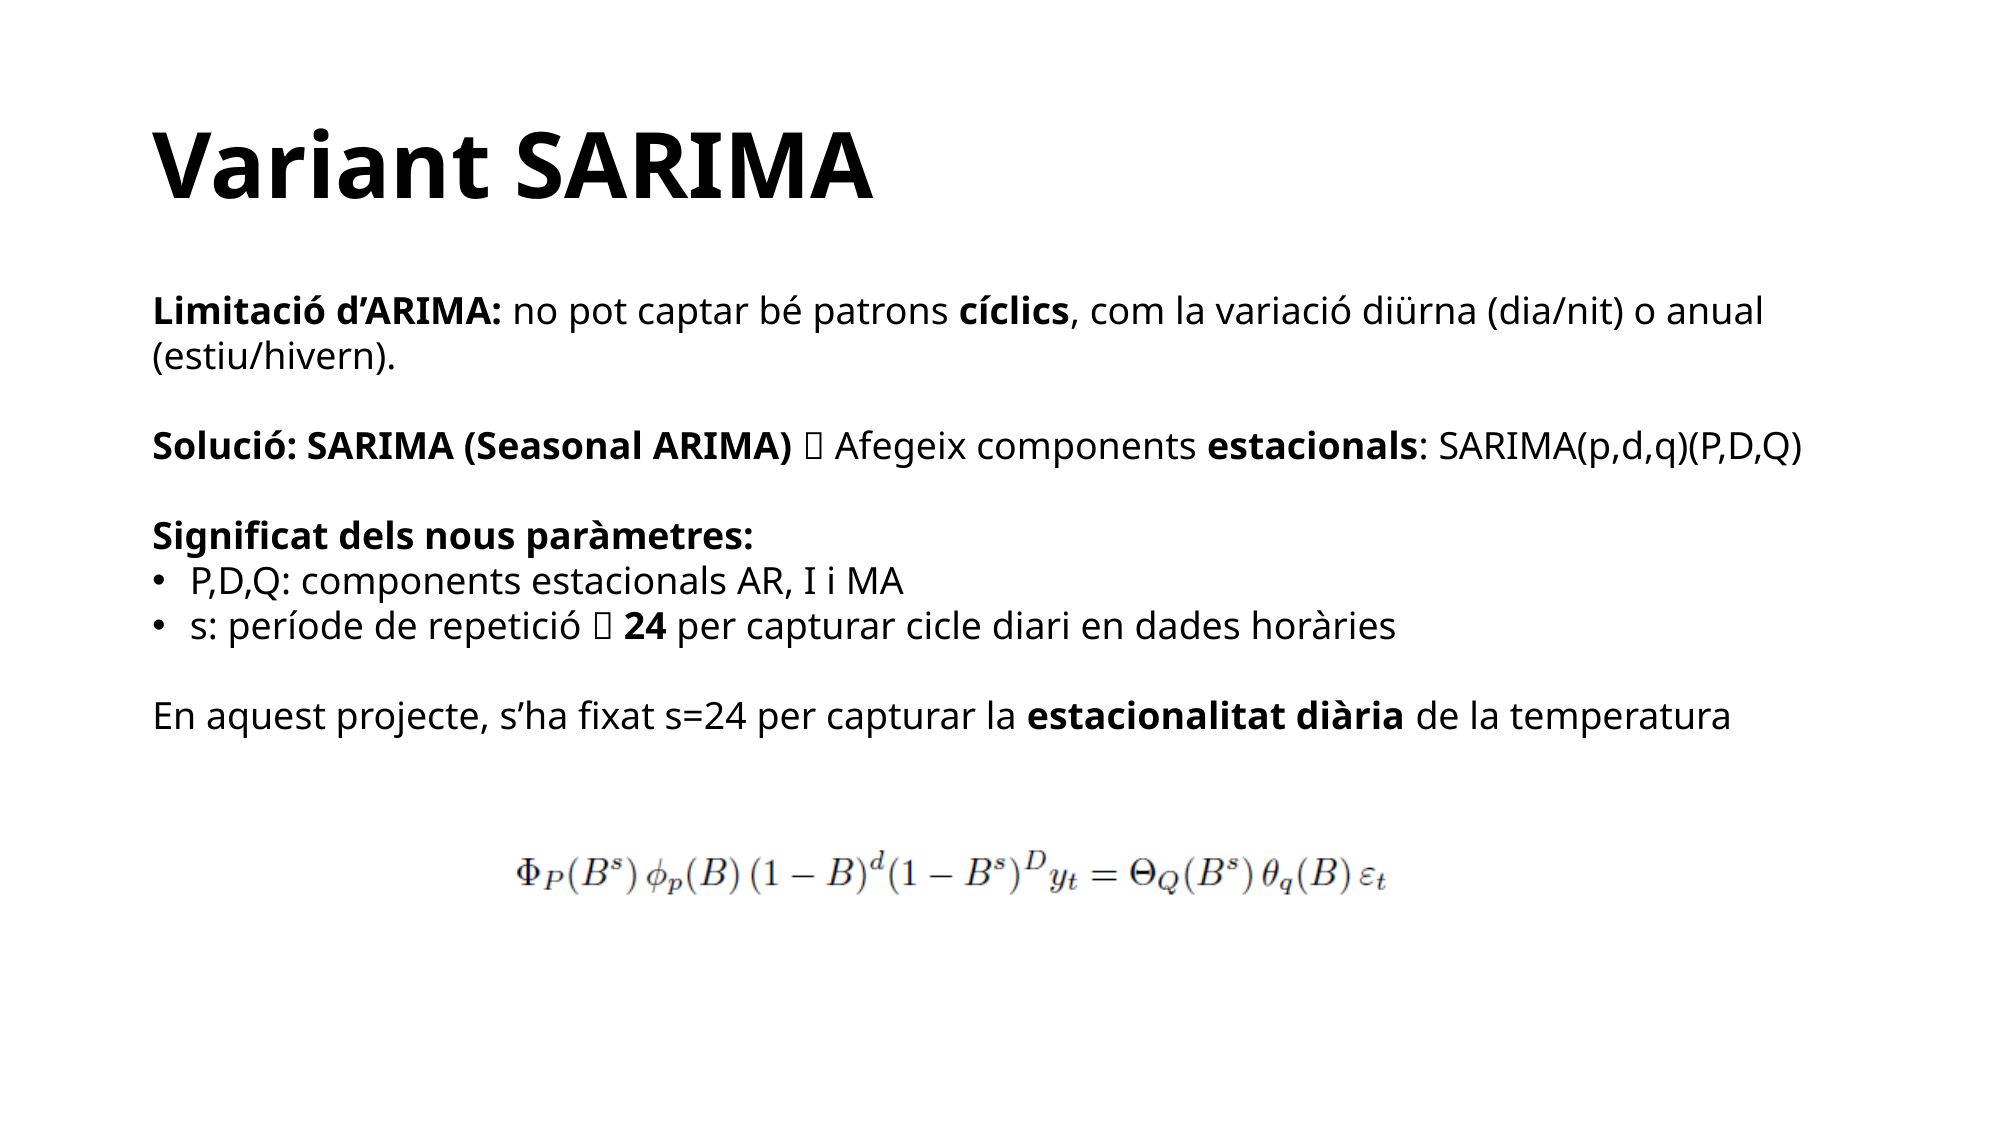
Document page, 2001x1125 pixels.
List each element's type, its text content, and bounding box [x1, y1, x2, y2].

title Variant SARIMA [137, 59, 1863, 185]
picture [504, 815, 1402, 931]
list Limitació d’ARIMA: no pot captar bé patrons cíclics, com la variació diürna (dia/nit) o anual (estiu/hivern). Solució: SARIMA (Seasonal ARIMA)  Afegeix components estacionals: SARIMA(p,d,q)(P,D,Q) Significat dels nous paràmetres: P,D,Q: components estacionals AR, I i MA s: període de repetició  24 per capturar cicle diari en dades horàries En aquest projecte, s’ha fixat s=24 per capturar la estacionalitat diària de la temperatura [137, 185, 1963, 839]
